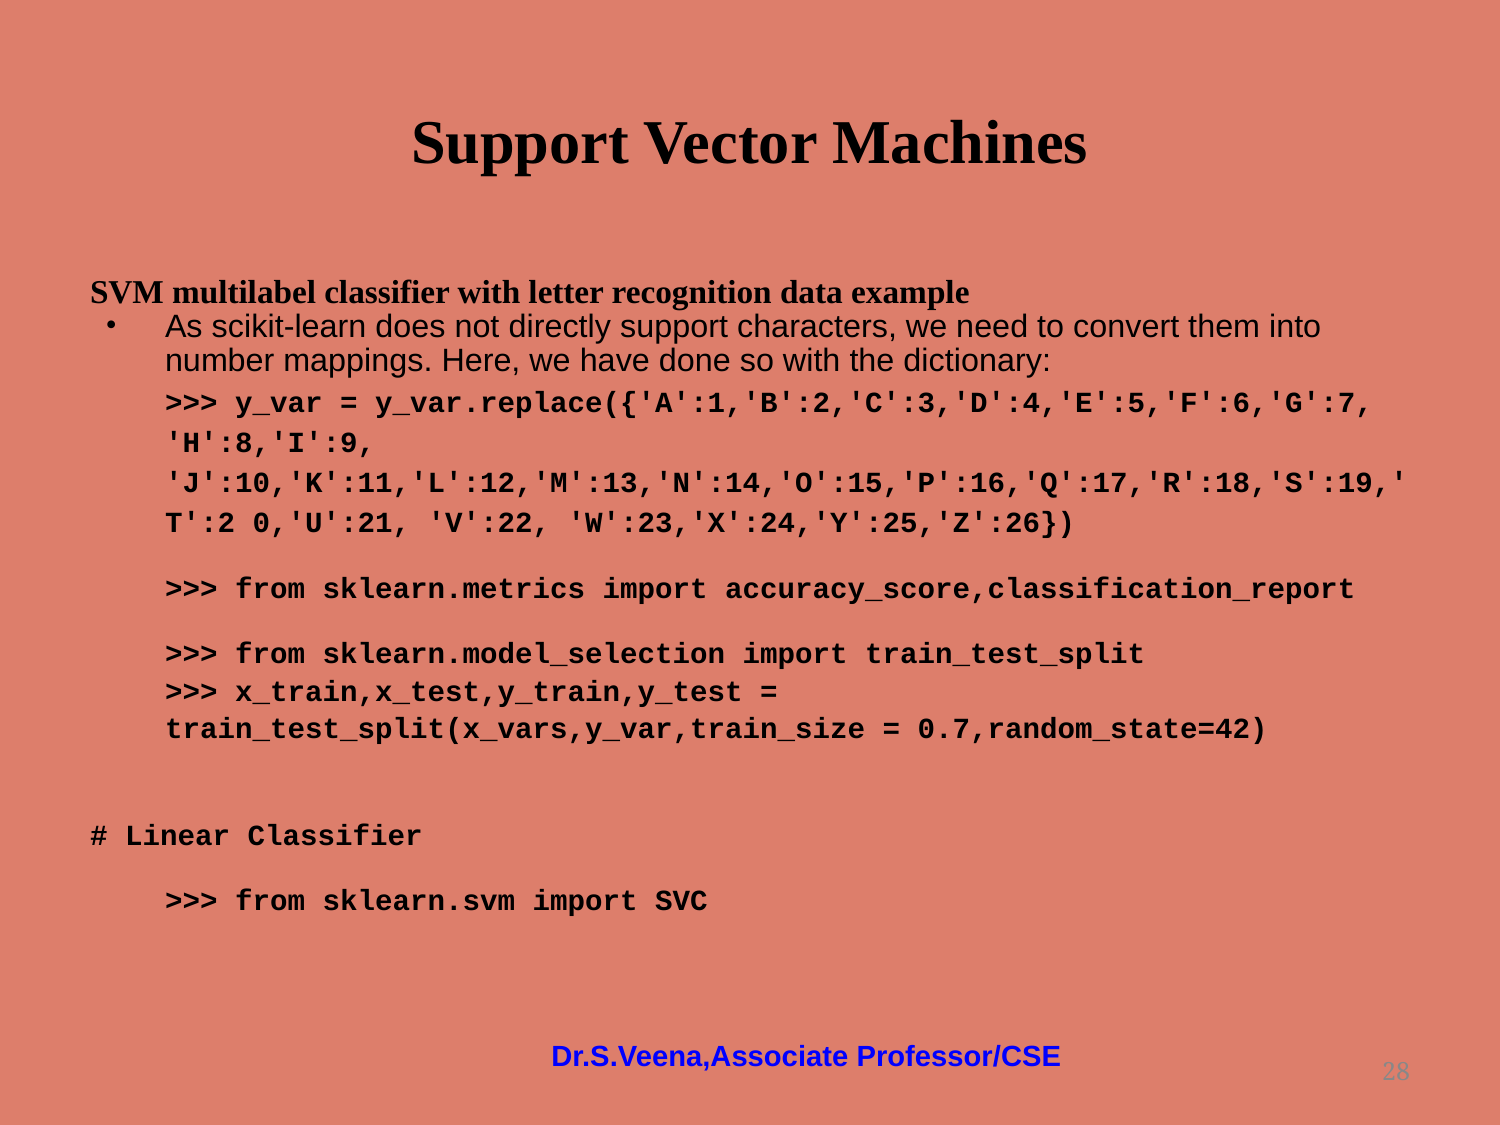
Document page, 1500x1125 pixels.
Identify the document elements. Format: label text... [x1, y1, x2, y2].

list SVM multilabel classifier with letter recognition data example As scikit-learn does not directly support characters, we need to convert them into number mappings. Here, we have done so with the dictionary: >>> y_var = y_var.replace({'A':1,'B':2,'C':3,'D':4,'E':5,'F':6,'G':7, 'H':8,'I':9, 'J':10,'K':11,'L':12,'M':13,'N':14,'O':15,'P':16,'Q':17,'R':18,'S':19,'T':2 0,'U':21, 'V':22, 'W':23,'X':24,'Y':25,'Z':26}) >>> from sklearn.metrics import accuracy_score,classification_report >>> from sklearn.model_selection import train_test_split >>> x_train,x_test,y_train,y_test = train_test_split(x_vars,y_var,train_size = 0.7,random_state=42) # Linear Classifier >>> from sklearn.svm import SVC [75, 262, 1425, 1005]
footer Dr.S.Veena,Associate Professor/CSE [512, 1042, 1101, 1103]
title Support Vector Machines [75, 45, 1425, 233]
slide_number ‹#› [1101, 1042, 1425, 1103]
